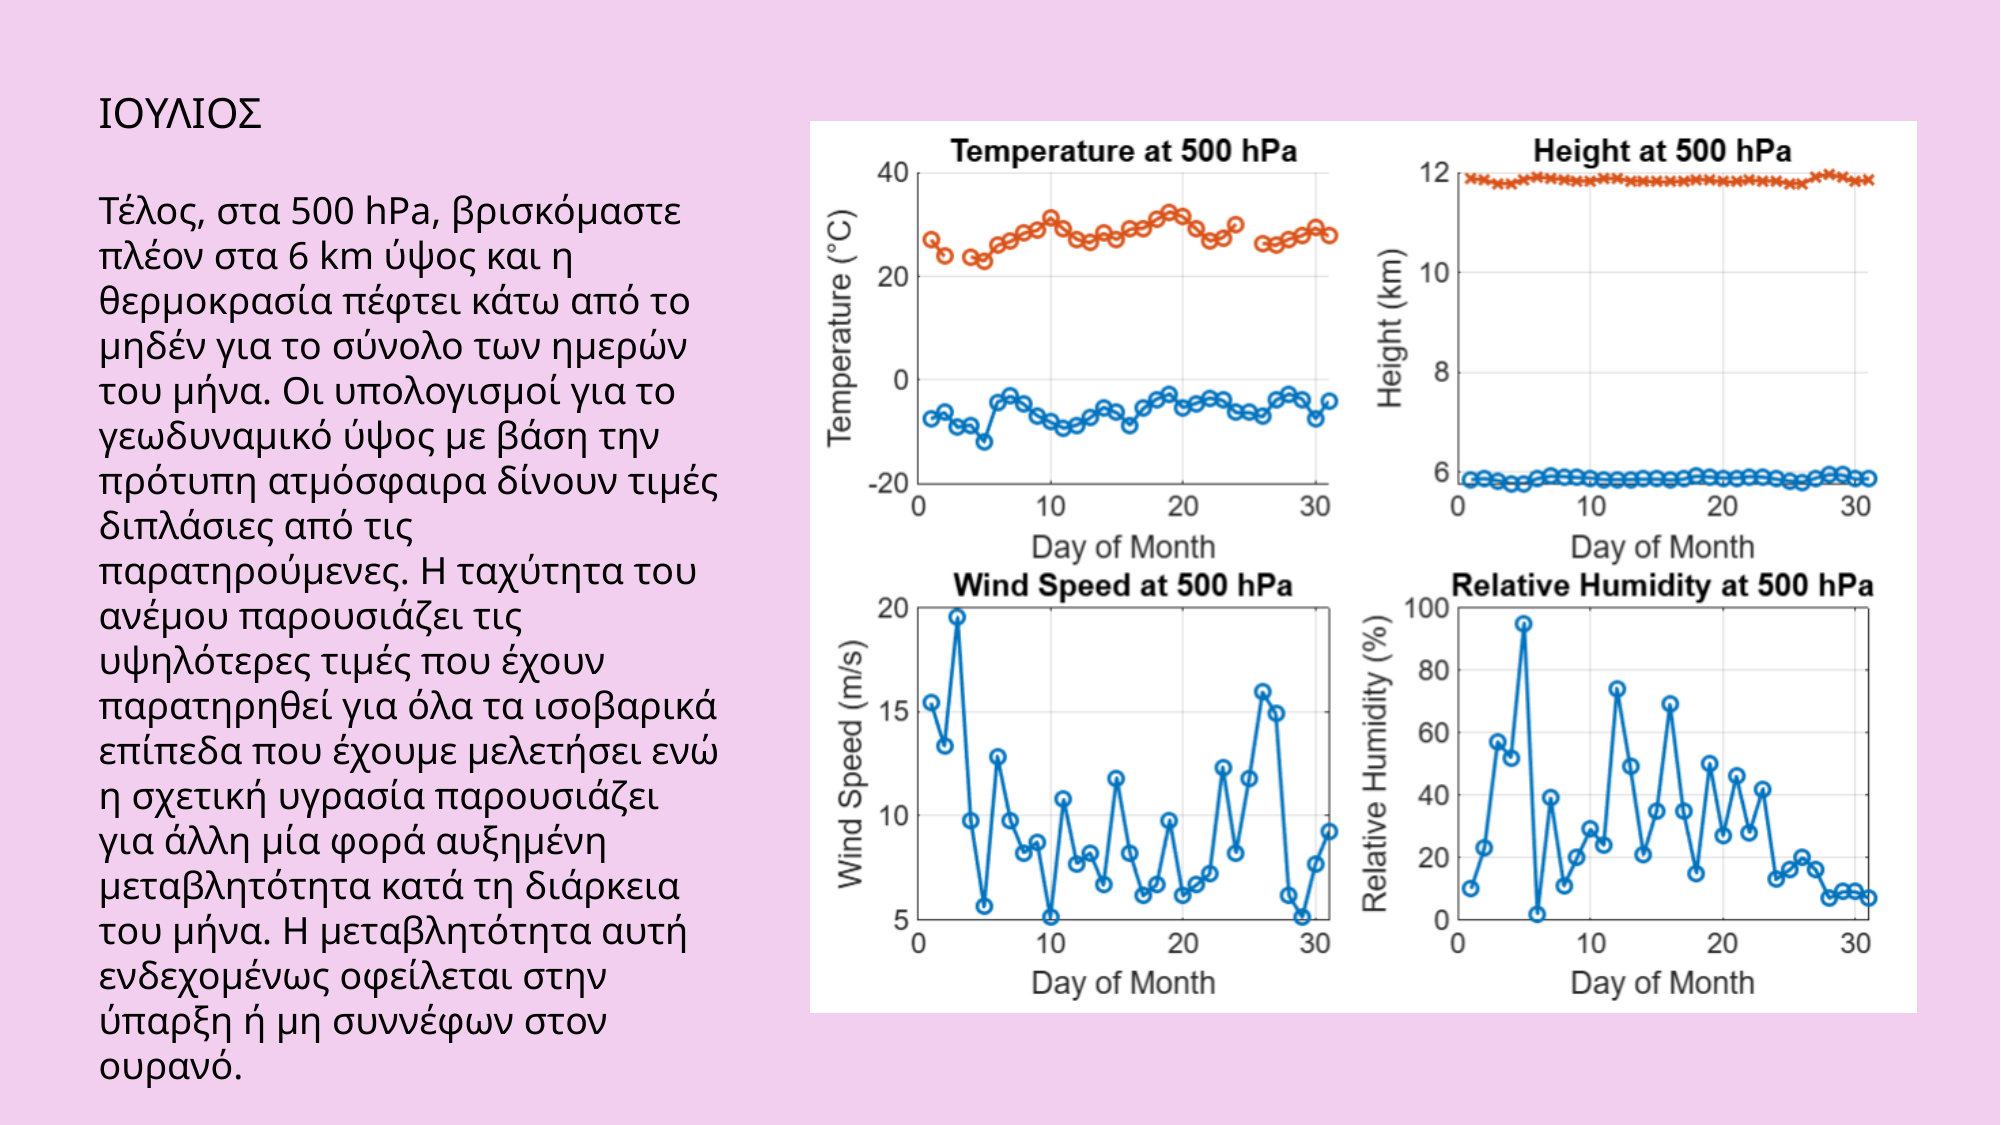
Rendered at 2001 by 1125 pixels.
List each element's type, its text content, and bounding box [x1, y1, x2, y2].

picture [809, 120, 1917, 1013]
text_box ΙΟΥΛΙΟΣ [83, 79, 772, 145]
text_box Τέλος, στα 500 hPa, βρισκόμαστε πλέον στα 6 km ύψος και η θερμοκρασία πέφτει κάτω από το μηδέν για το σύνολο των ημερών του μήνα. Οι υπολογισμοί για το γεωδυναμικό ύψος με βάση την πρότυπη ατμόσφαιρα δίνουν τιμές διπλάσιες από τις παρατηρούμενες. Η ταχύτητα του ανέμου παρουσιάζει τις υψηλότερες τιμές που έχουν παρατηρηθεί για όλα τα ισοβαρικά επίπεδα που έχουμε μελετήσει ενώ η σχετική υγρασία παρουσιάζει για άλλη μία φορά αυξημένη μεταβλητότητα κατά τη διάρκεια του μήνα. Η μεταβλητότητα αυτή ενδεχομένως οφείλεται στην ύπαρξη ή μη συννέφων στον ουρανό. [83, 179, 736, 1095]
